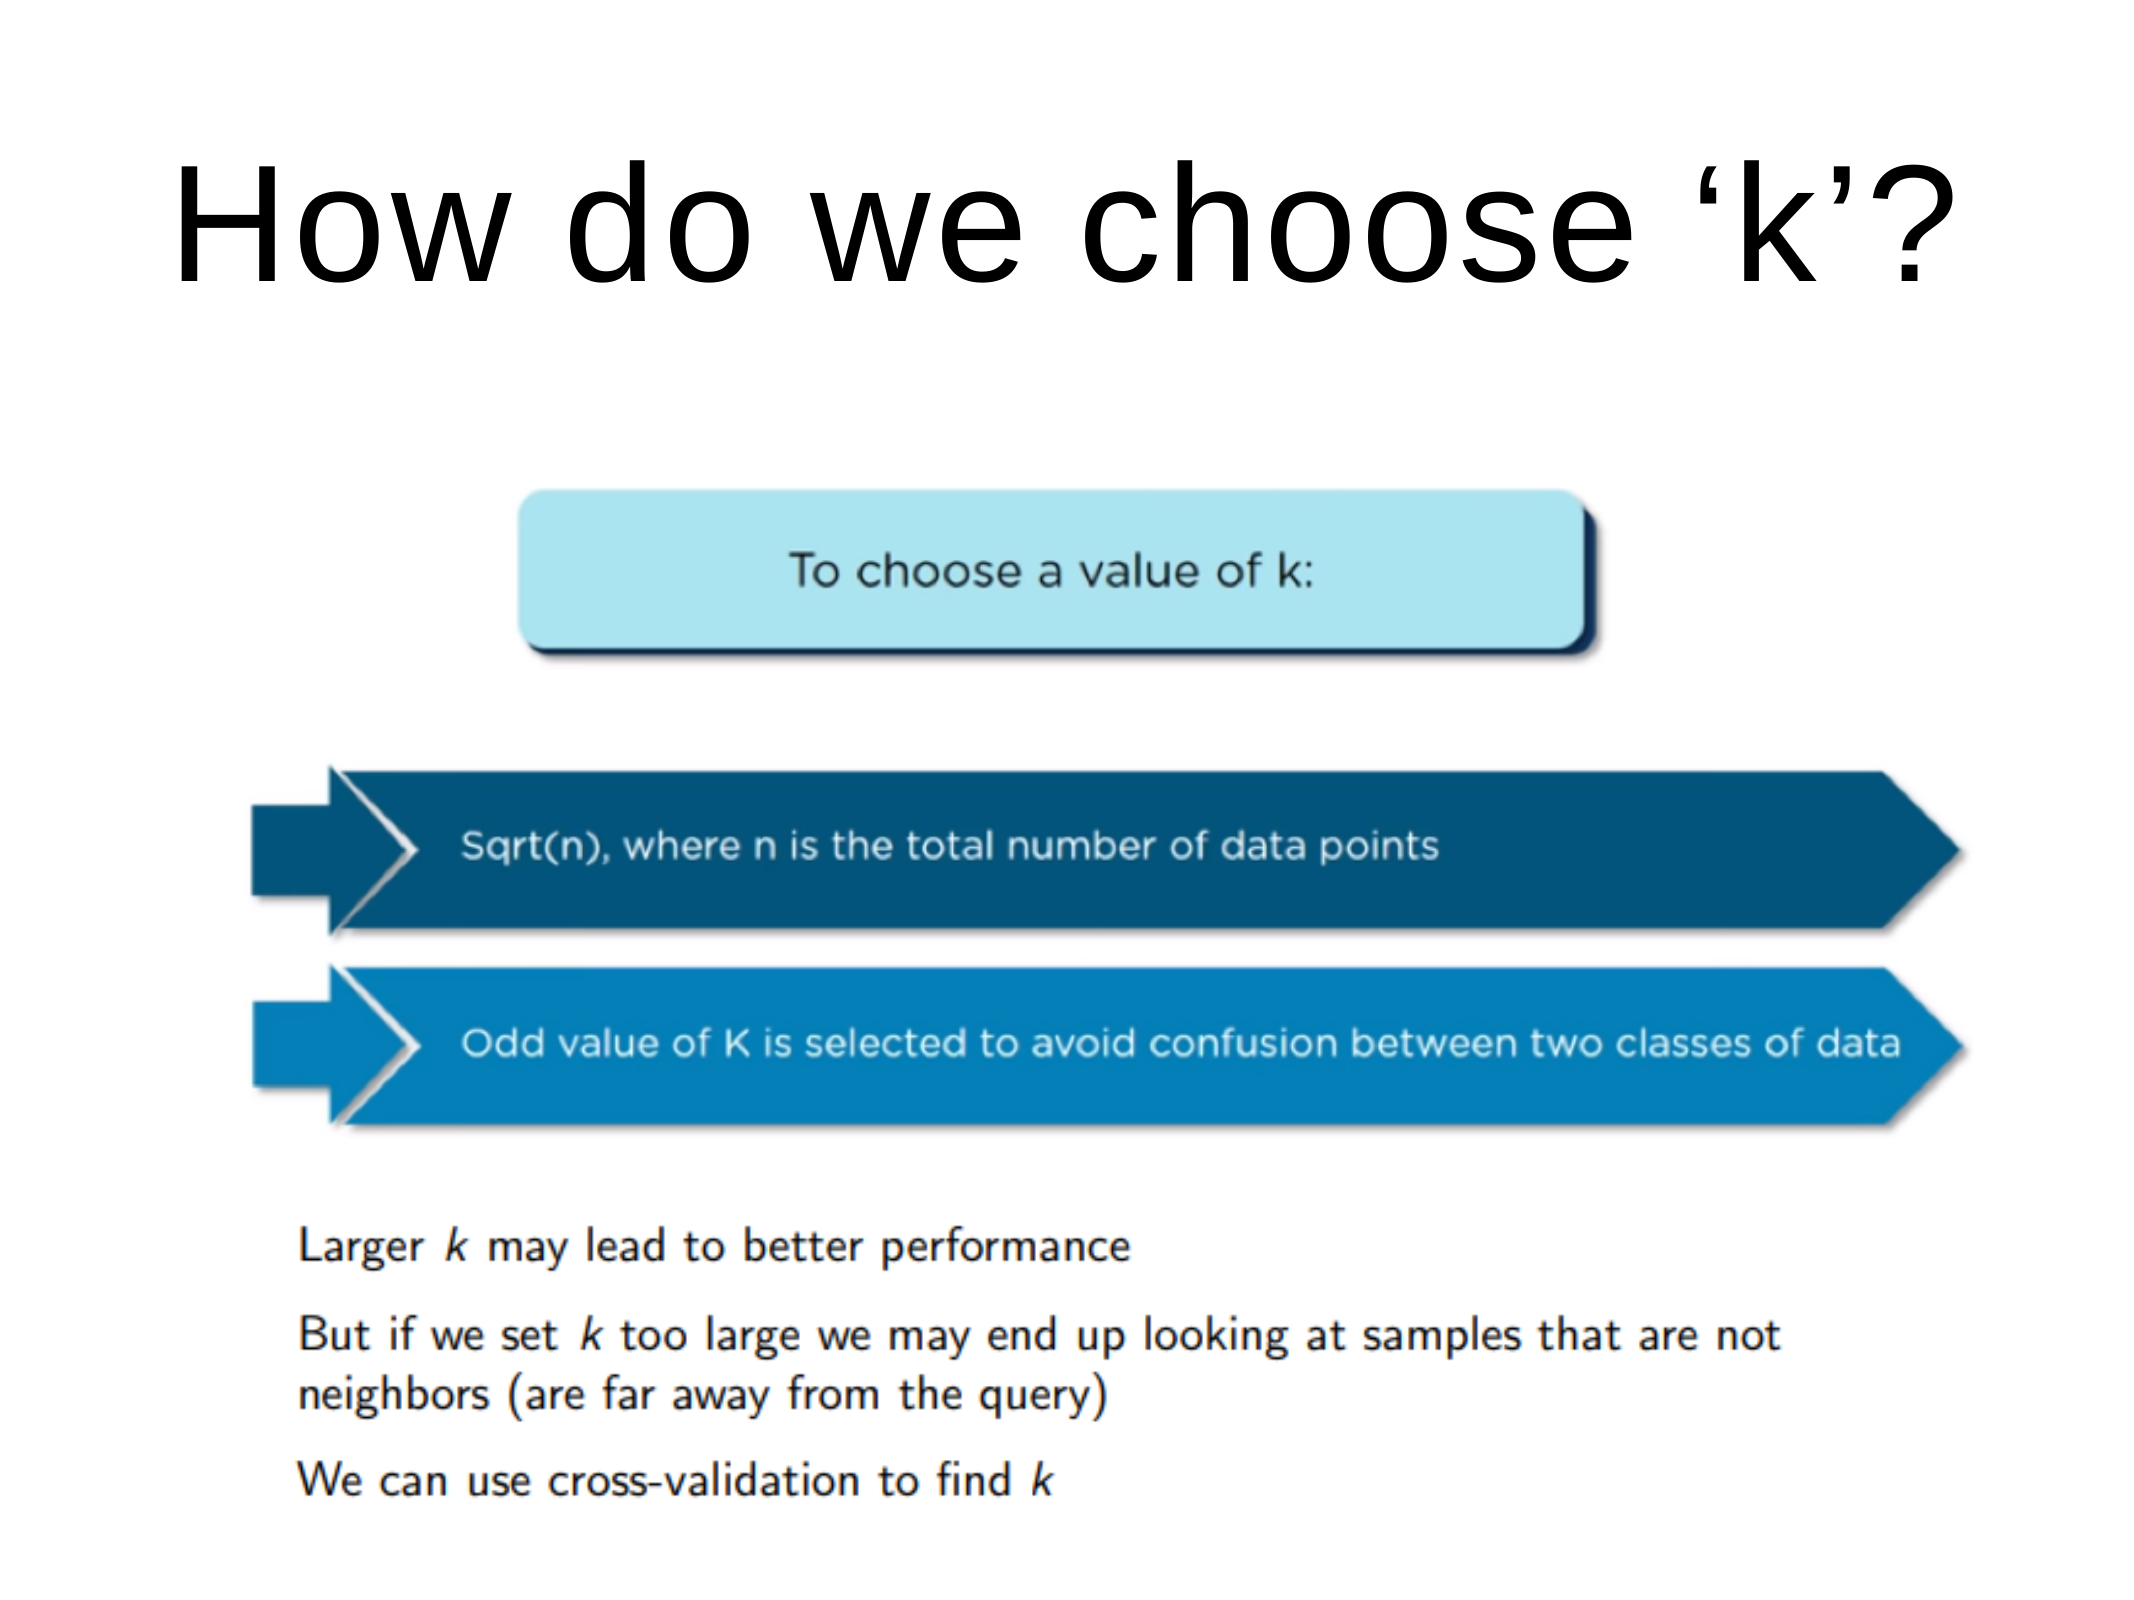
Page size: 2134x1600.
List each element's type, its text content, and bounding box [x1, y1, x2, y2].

picture [243, 487, 1974, 1139]
title How do we choose ‘k’? [166, 113, 1968, 383]
picture [278, 1217, 1805, 1506]
